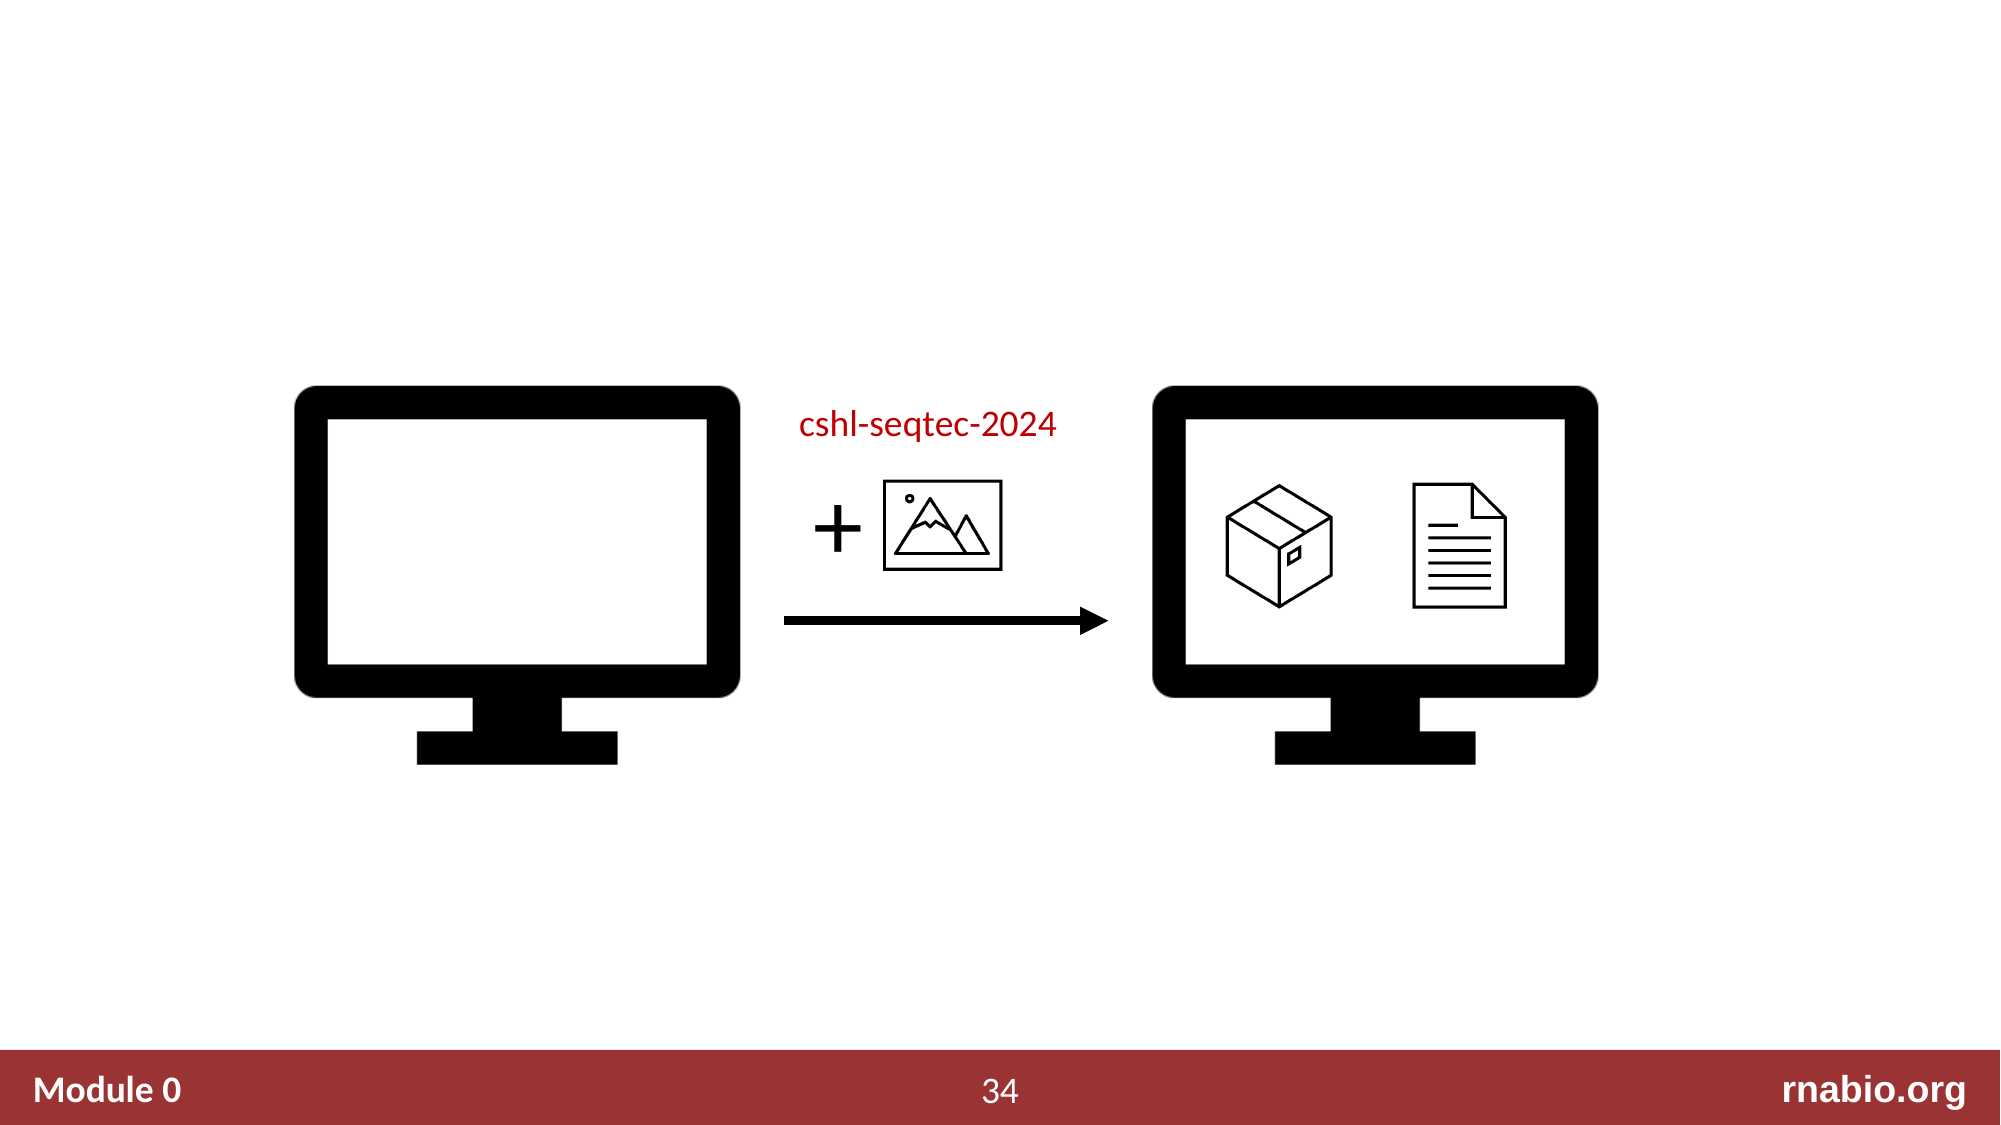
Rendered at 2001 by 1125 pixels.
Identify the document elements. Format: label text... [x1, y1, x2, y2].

picture [1108, 308, 1643, 843]
text_box cshl-seqtec-2024 [785, 392, 1084, 452]
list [250, 308, 785, 843]
picture [867, 448, 1018, 599]
text_box + [798, 452, 867, 588]
